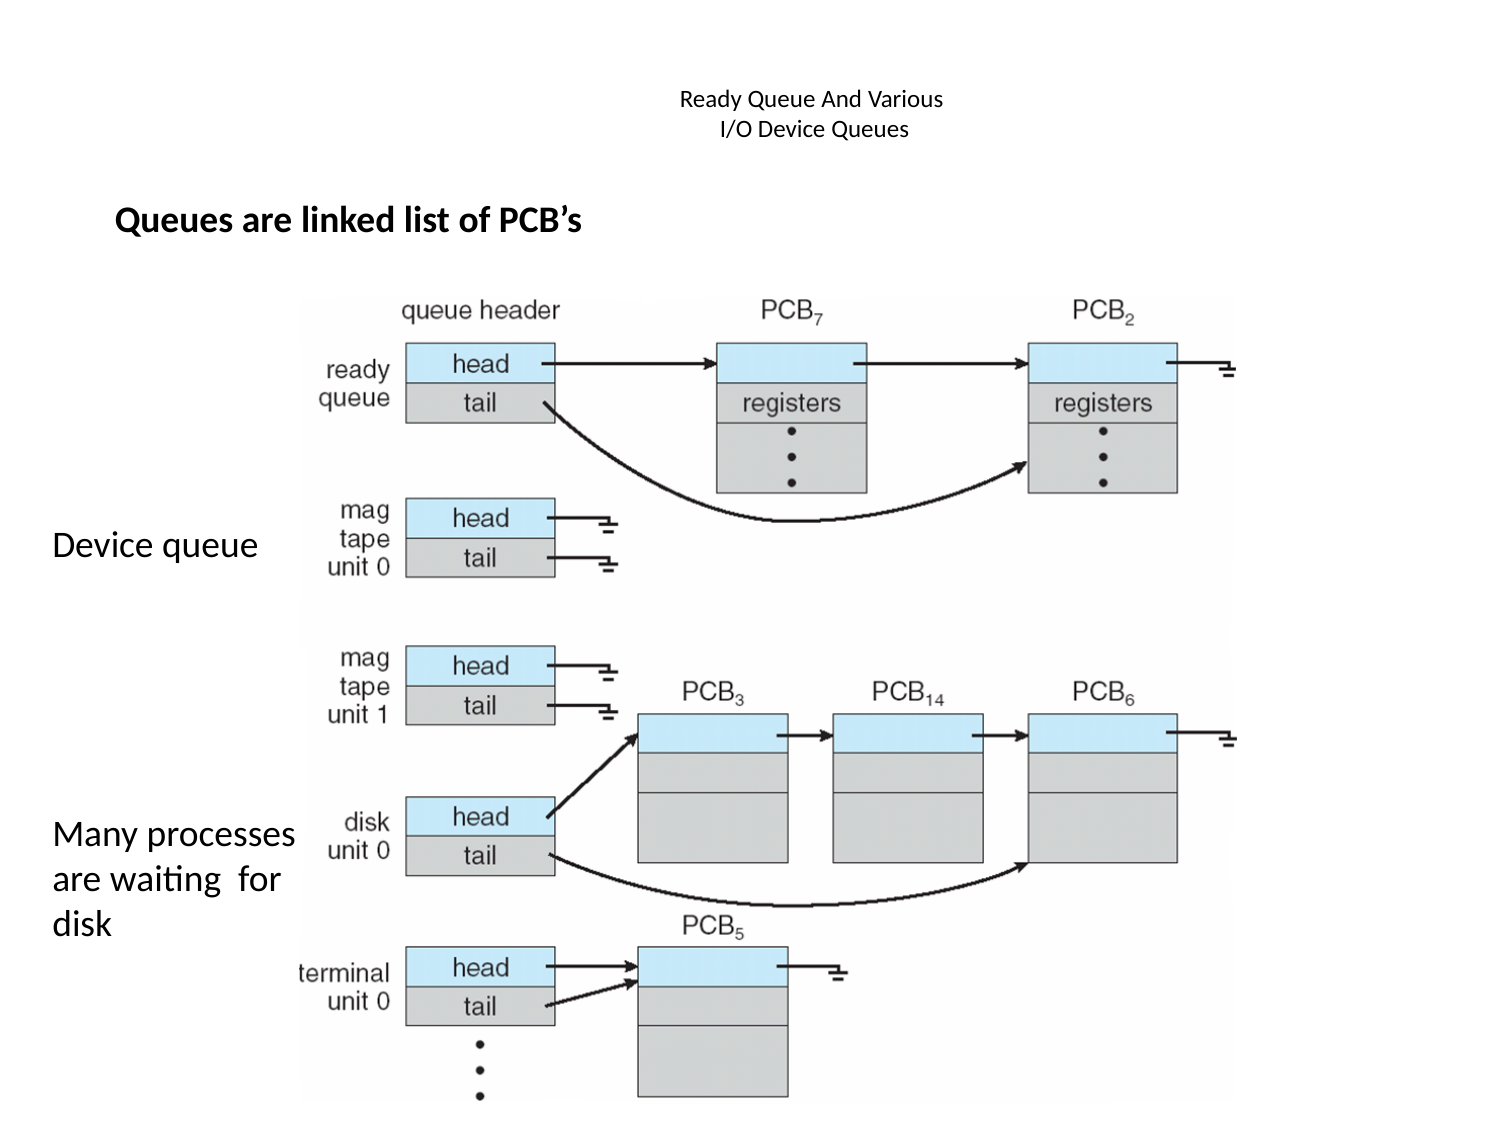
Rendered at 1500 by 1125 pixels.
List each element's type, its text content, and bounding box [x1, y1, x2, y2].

text_box Many processes are waiting for disk [37, 801, 284, 952]
text_box Queues are linked list of PCB’s [99, 187, 1400, 248]
text_box Device queue [37, 512, 284, 573]
title Ready Queue And Various I/O Device Queues [159, 75, 1470, 150]
picture [289, 287, 1246, 1112]
